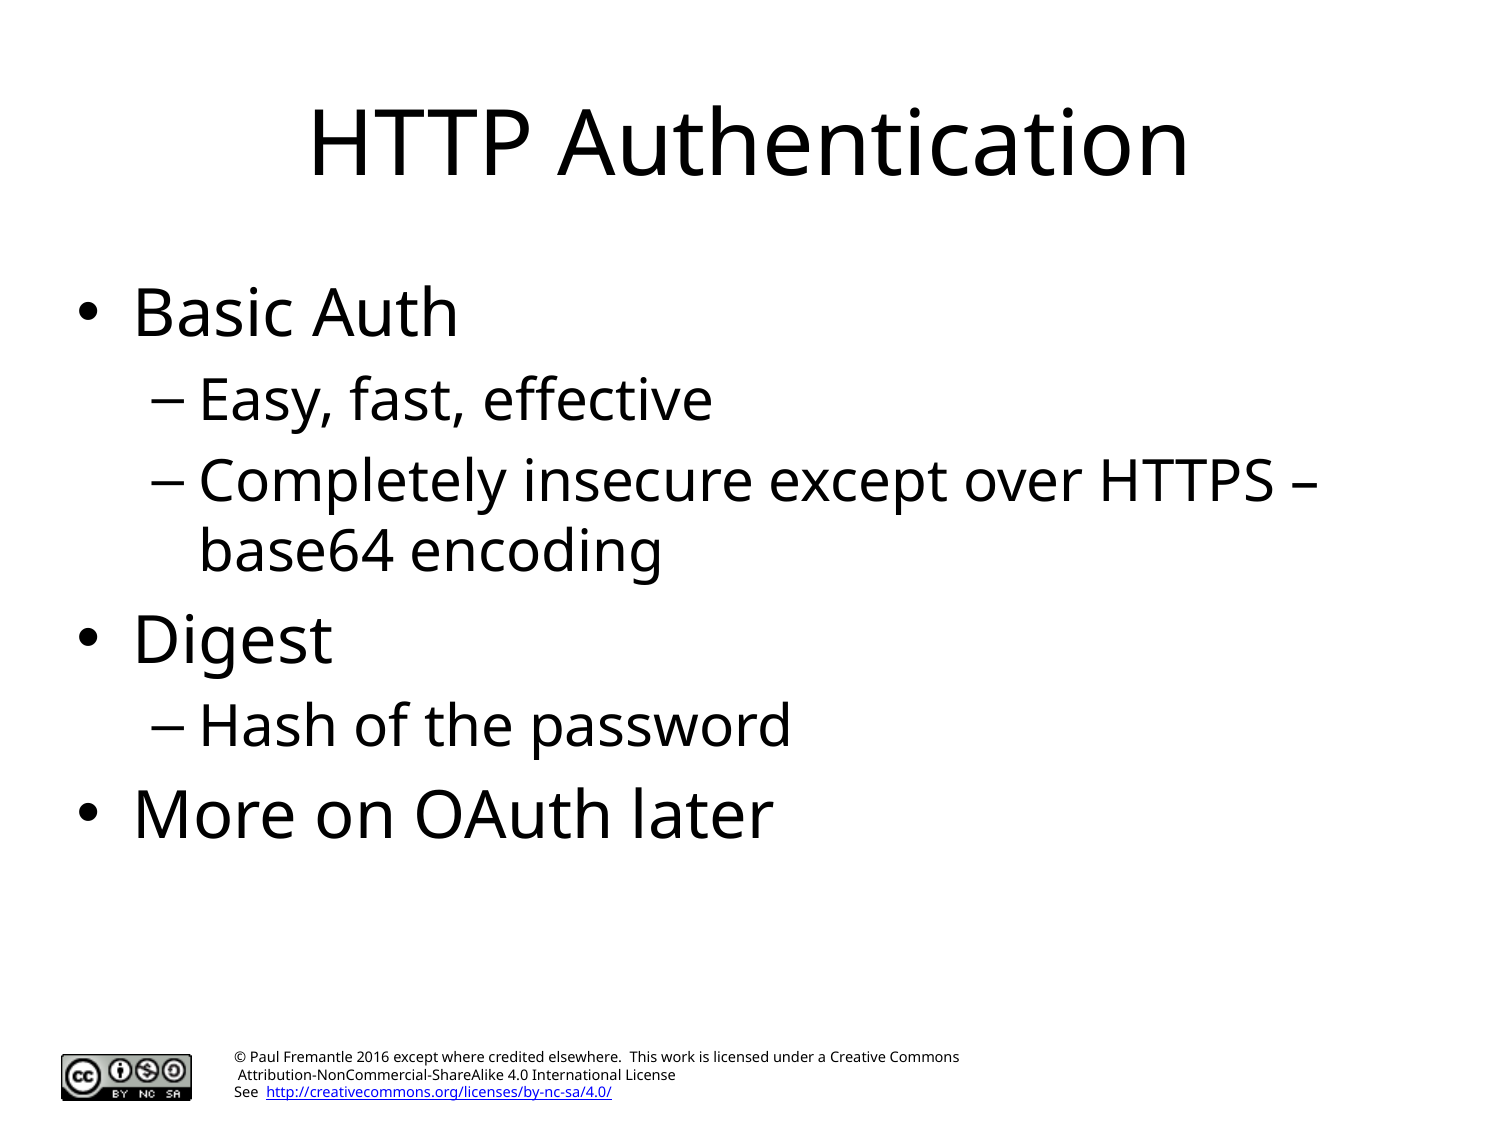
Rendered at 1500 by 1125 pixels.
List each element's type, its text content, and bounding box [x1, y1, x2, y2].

list Basic Auth Easy, fast, effective Completely insecure except over HTTPS – base64 encoding Digest Hash of the password More on OAuth later [61, 262, 1412, 1005]
title HTTP Authentication [75, 45, 1425, 233]
picture [61, 1054, 192, 1101]
